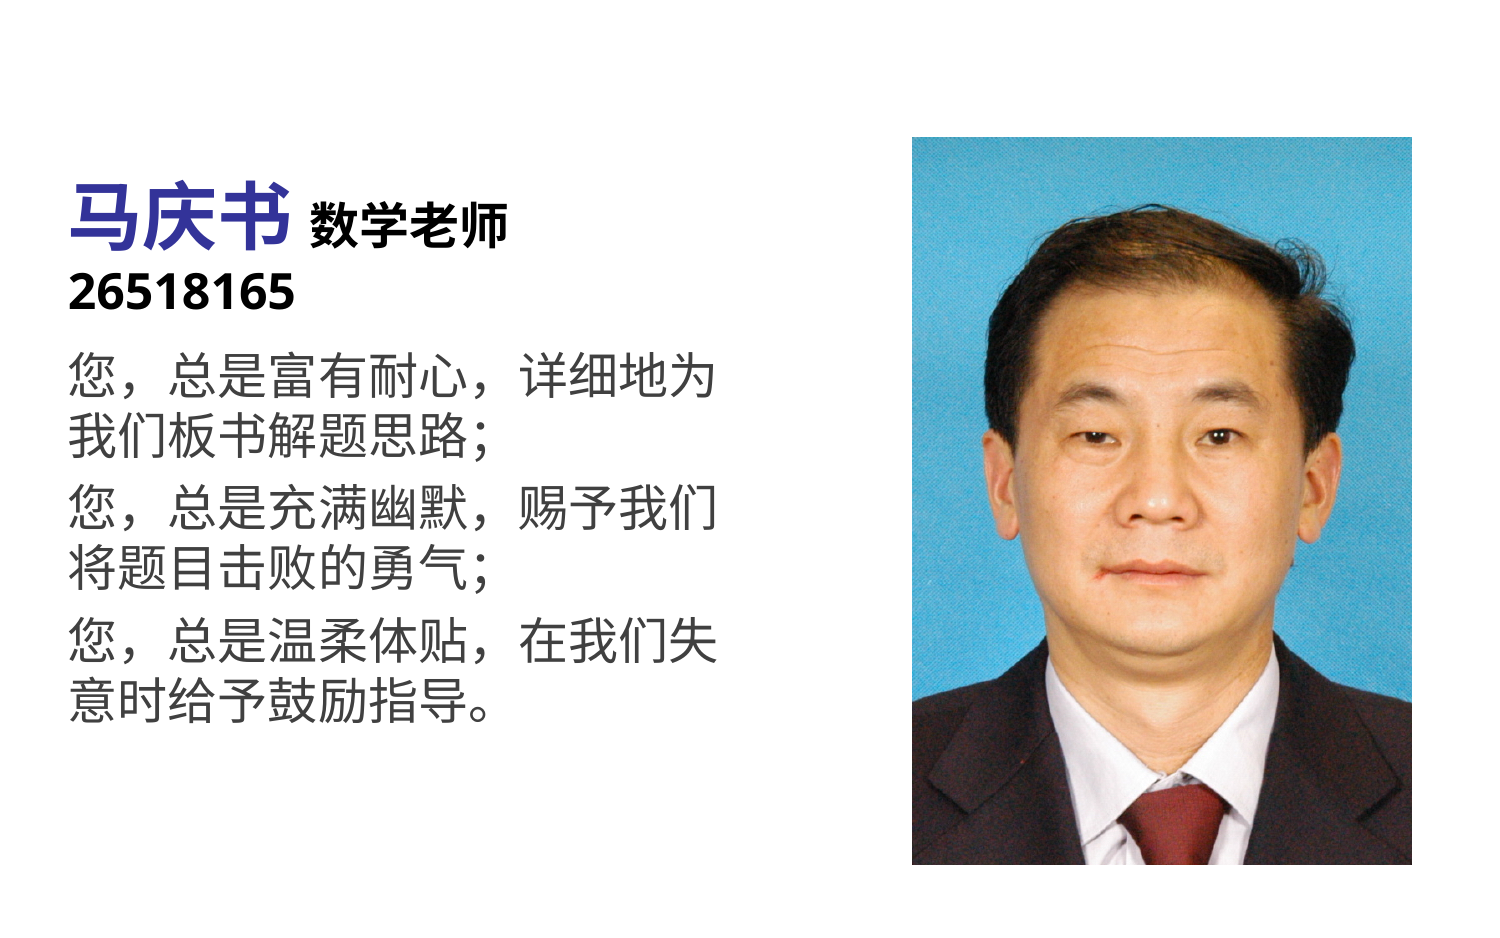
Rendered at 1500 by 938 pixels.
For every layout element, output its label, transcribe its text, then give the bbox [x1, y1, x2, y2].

picture [912, 137, 1412, 866]
text_box 马庆书 数学老师26518165 您，总是富有耐心，详细地为我们板书解题思路； 您，总是充满幽默，赐予我们将题目击败的勇气； 您，总是温柔体贴，在我们失意时给予鼓励指导。 [53, 161, 739, 737]
